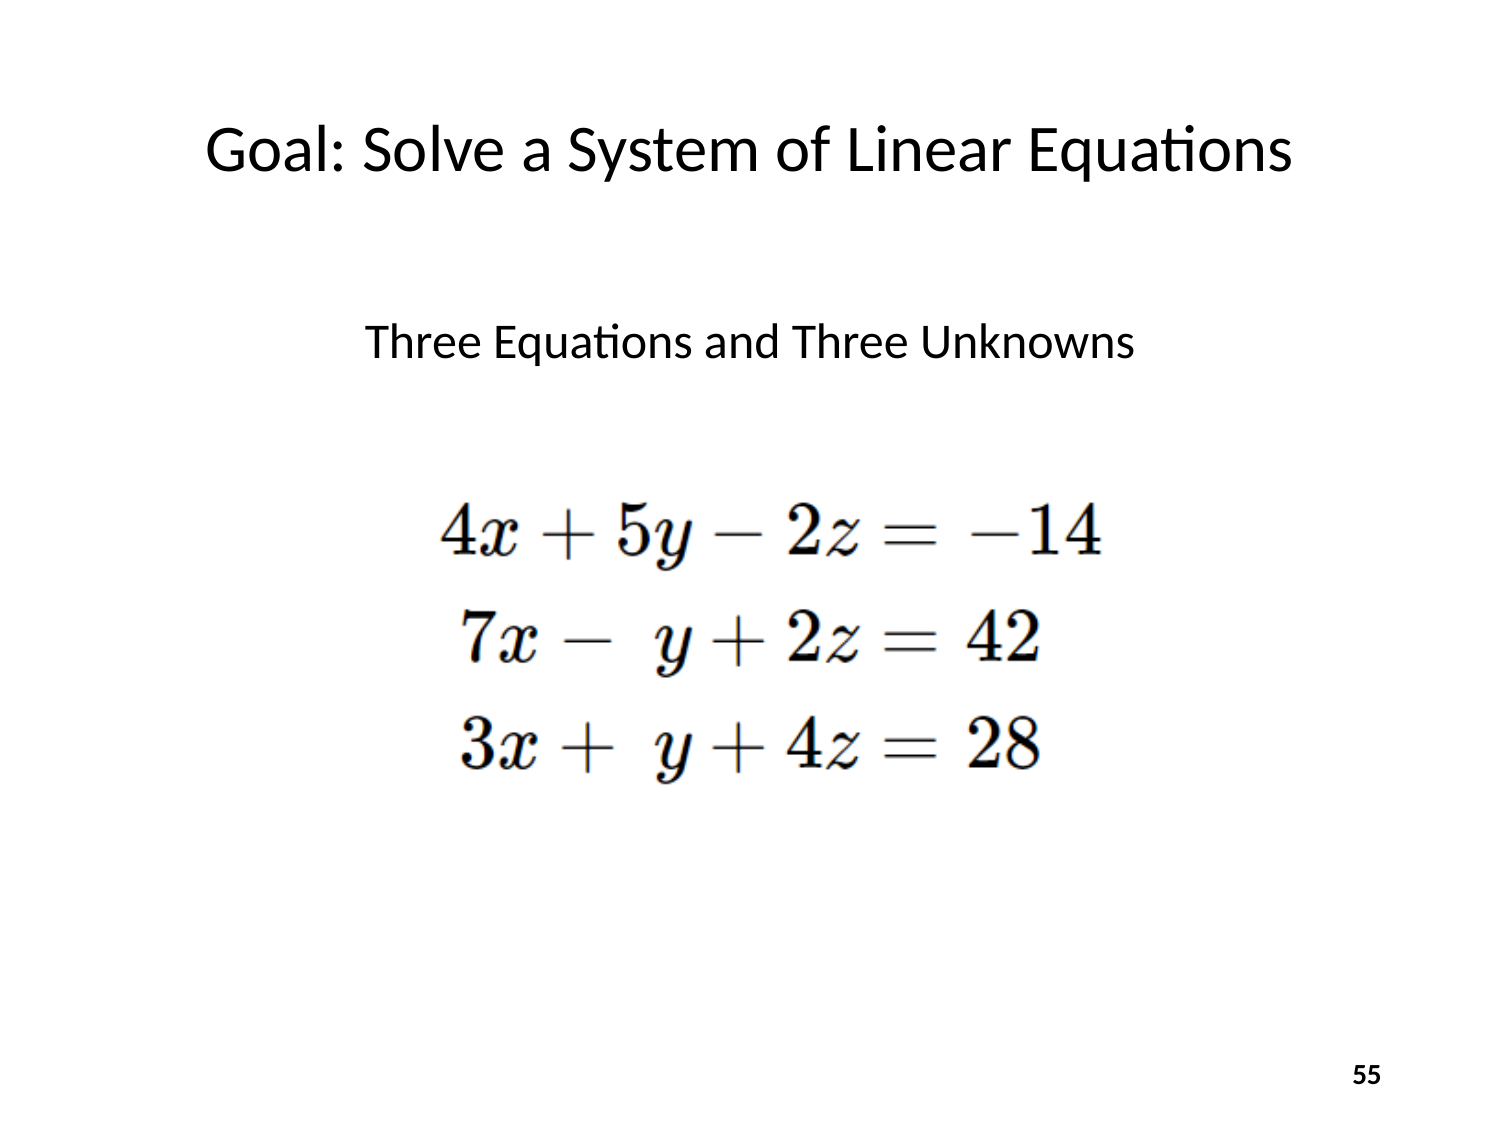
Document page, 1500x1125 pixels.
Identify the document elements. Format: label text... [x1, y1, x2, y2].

picture [391, 437, 1194, 823]
slide_number 55 [1059, 1042, 1397, 1103]
title Goal: Solve a System of Linear Equations [103, 59, 1397, 241]
text_box Three Equations and Three Unknowns [346, 301, 1154, 376]
